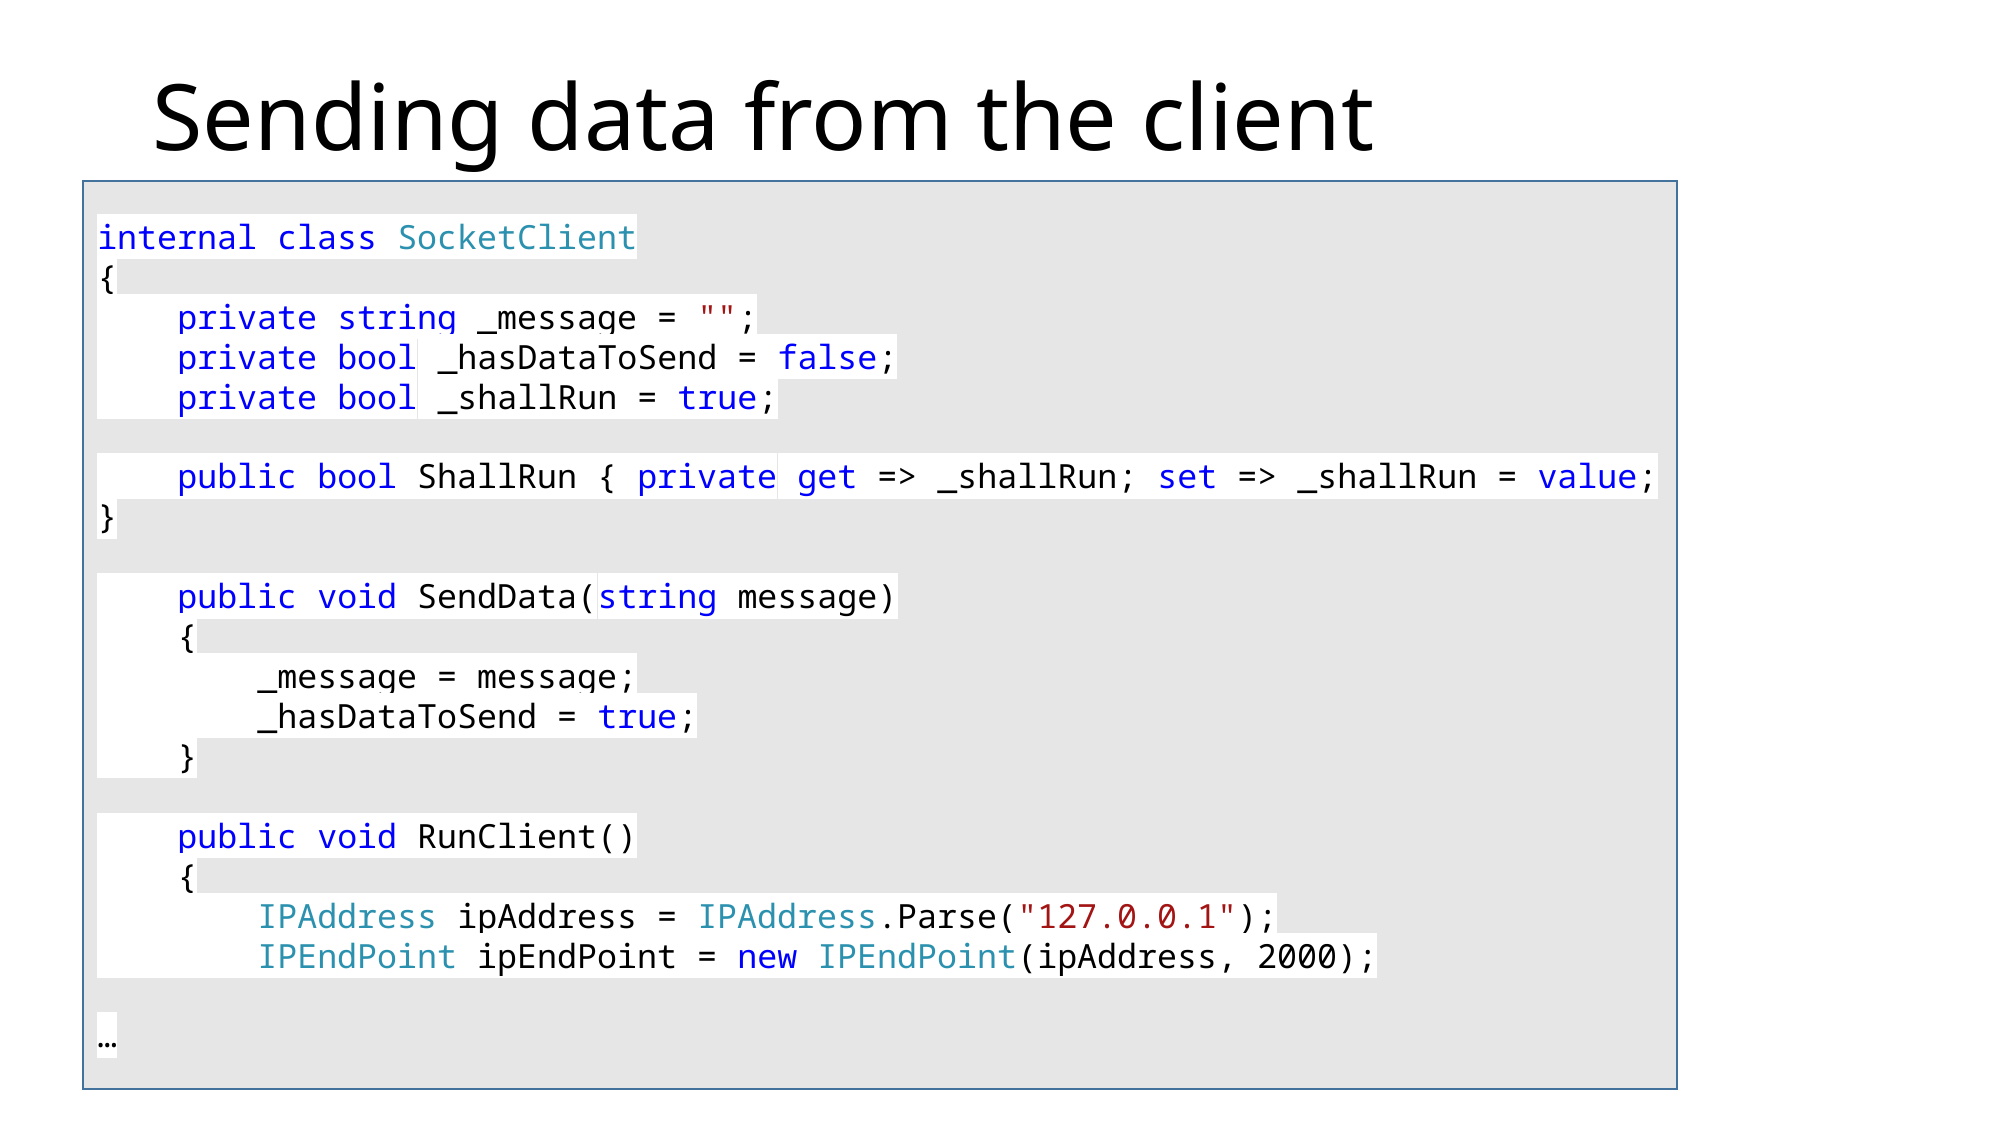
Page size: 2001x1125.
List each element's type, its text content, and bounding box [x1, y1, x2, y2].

text_box internal class SocketClient { private string _message = ""; private bool _hasDataToSend = false; private bool _shallRun = true; public bool ShallRun { private get => _shallRun; set => _shallRun = value; } public void SendData(string message) { _message = message; _hasDataToSend = true; } public void RunClient() { IPAddress ipAddress = IPAddress.Parse("127.0.0.1"); IPEndPoint ipEndPoint = new IPEndPoint(ipAddress, 2000); … [82, 180, 1678, 1090]
title Sending data from the client [137, 59, 1863, 182]
